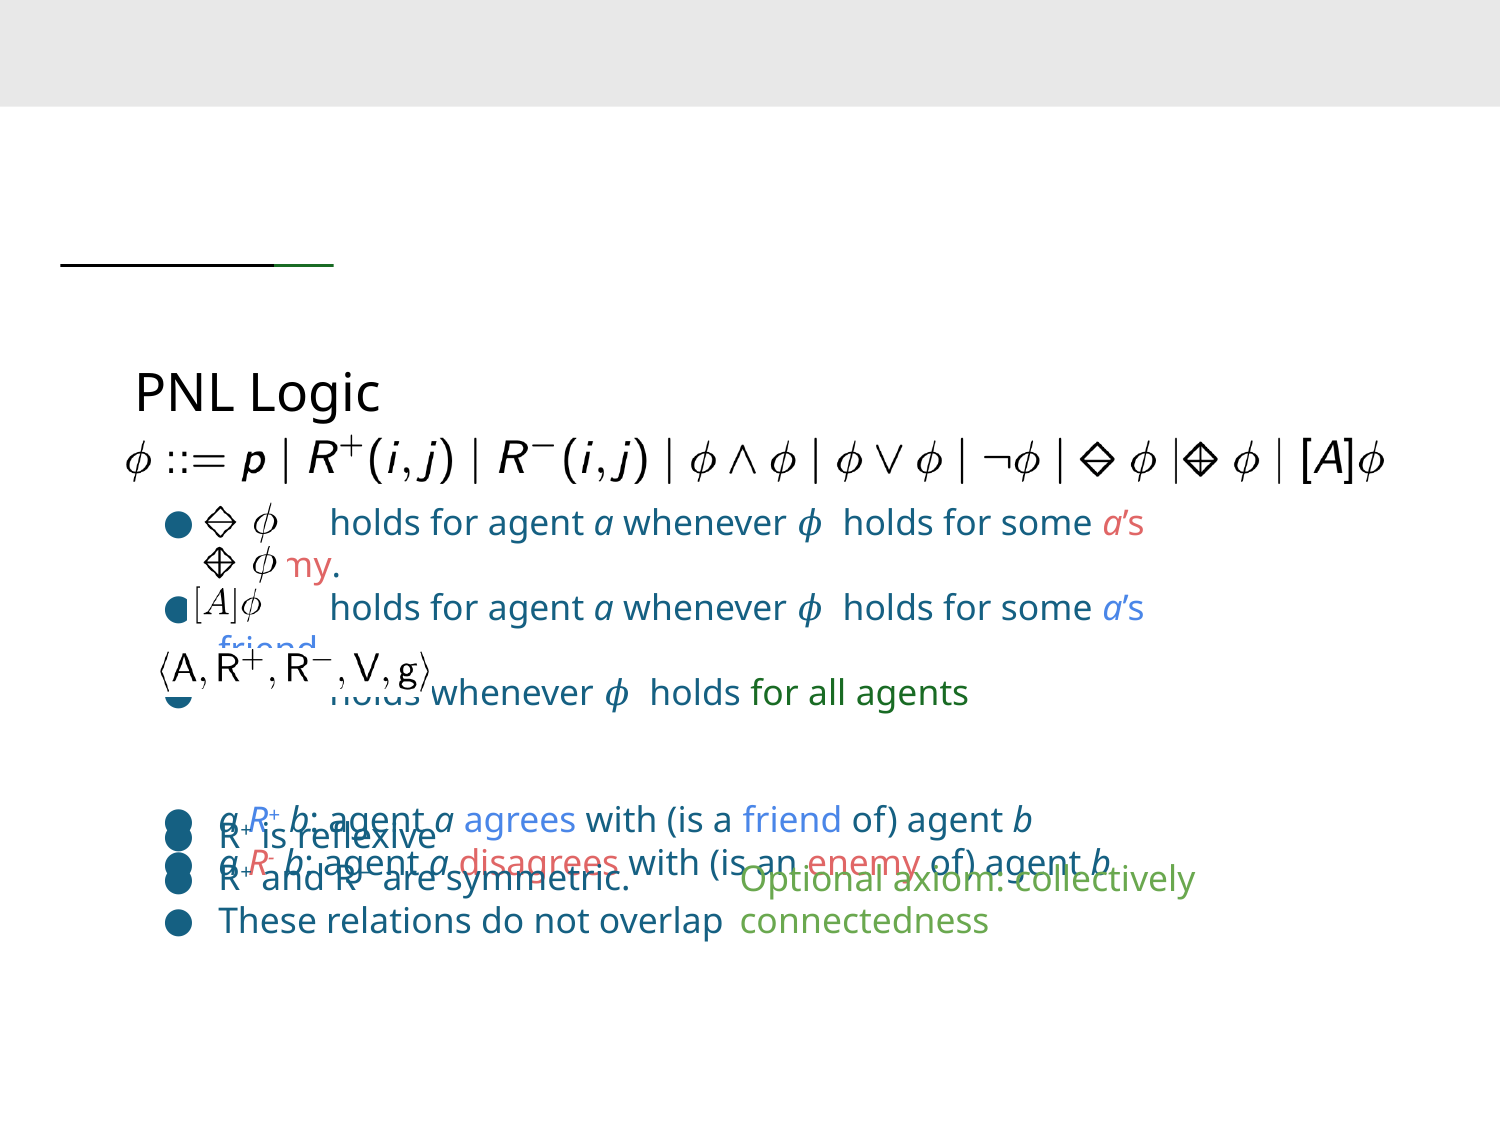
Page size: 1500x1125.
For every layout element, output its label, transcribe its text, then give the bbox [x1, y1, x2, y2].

picture [150, 648, 432, 697]
picture [111, 428, 1406, 627]
text_box Optional axiom: collectively connectedness [724, 840, 1465, 956]
text_box R+ is reflexive R+ and R− are symmetric. These relations do not overlap [128, 797, 1011, 956]
text_box holds for agent a whenever 𝜙 holds for some a’s enemy. holds for agent a whenever 𝜙 holds for some a’s friend. holds whenever 𝜙 holds for all agents a R+ b: agent a agrees with (is a friend of) agent b a R- b: agent a disagrees with (is an enemy of) agent b [128, 504, 1228, 840]
title PNL Logic [119, 350, 1381, 428]
